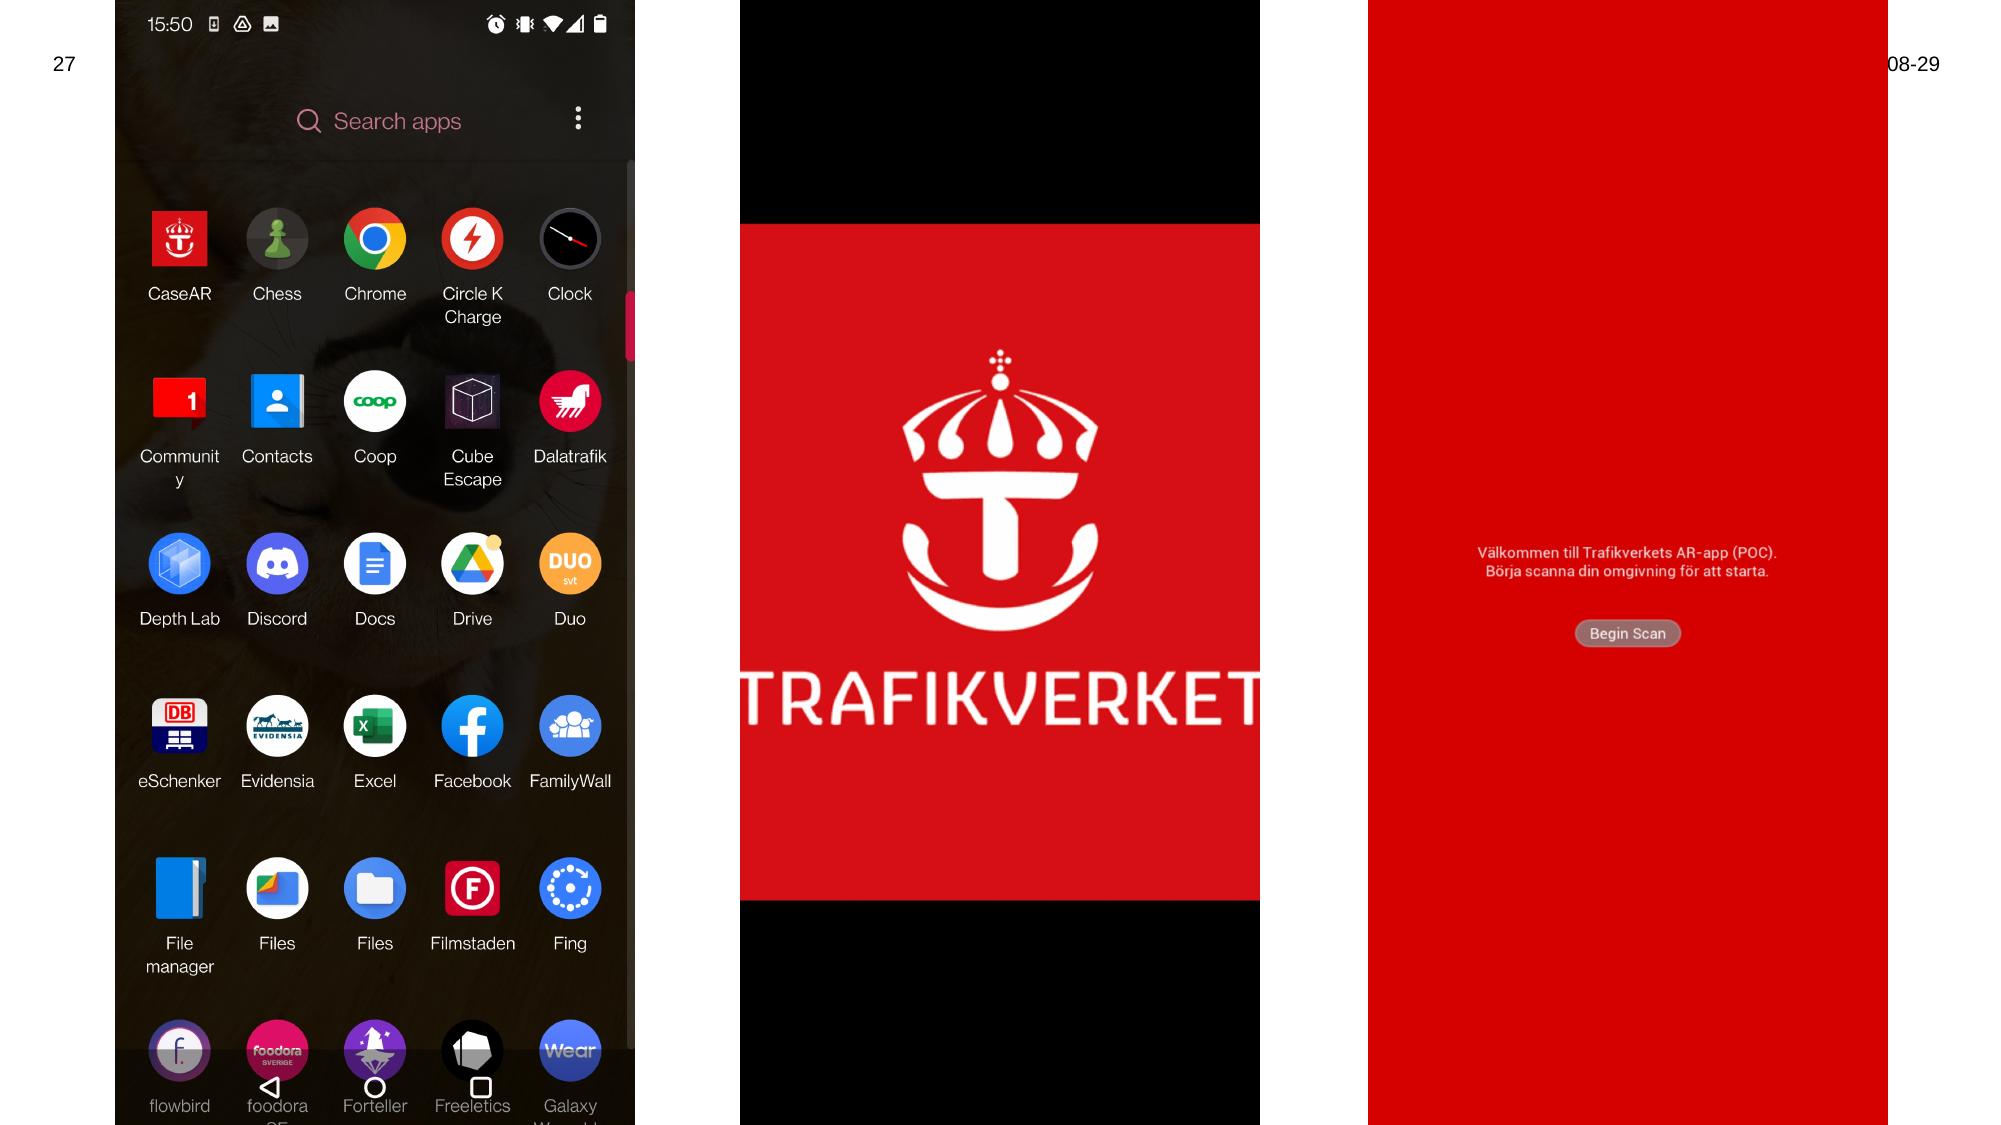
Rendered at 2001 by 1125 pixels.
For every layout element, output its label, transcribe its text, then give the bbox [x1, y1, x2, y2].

picture [115, 0, 635, 1125]
picture [1367, 0, 1888, 1125]
slide_number 27 [0, 33, 115, 93]
picture [740, 0, 1260, 1125]
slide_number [1888, 33, 1956, 93]
